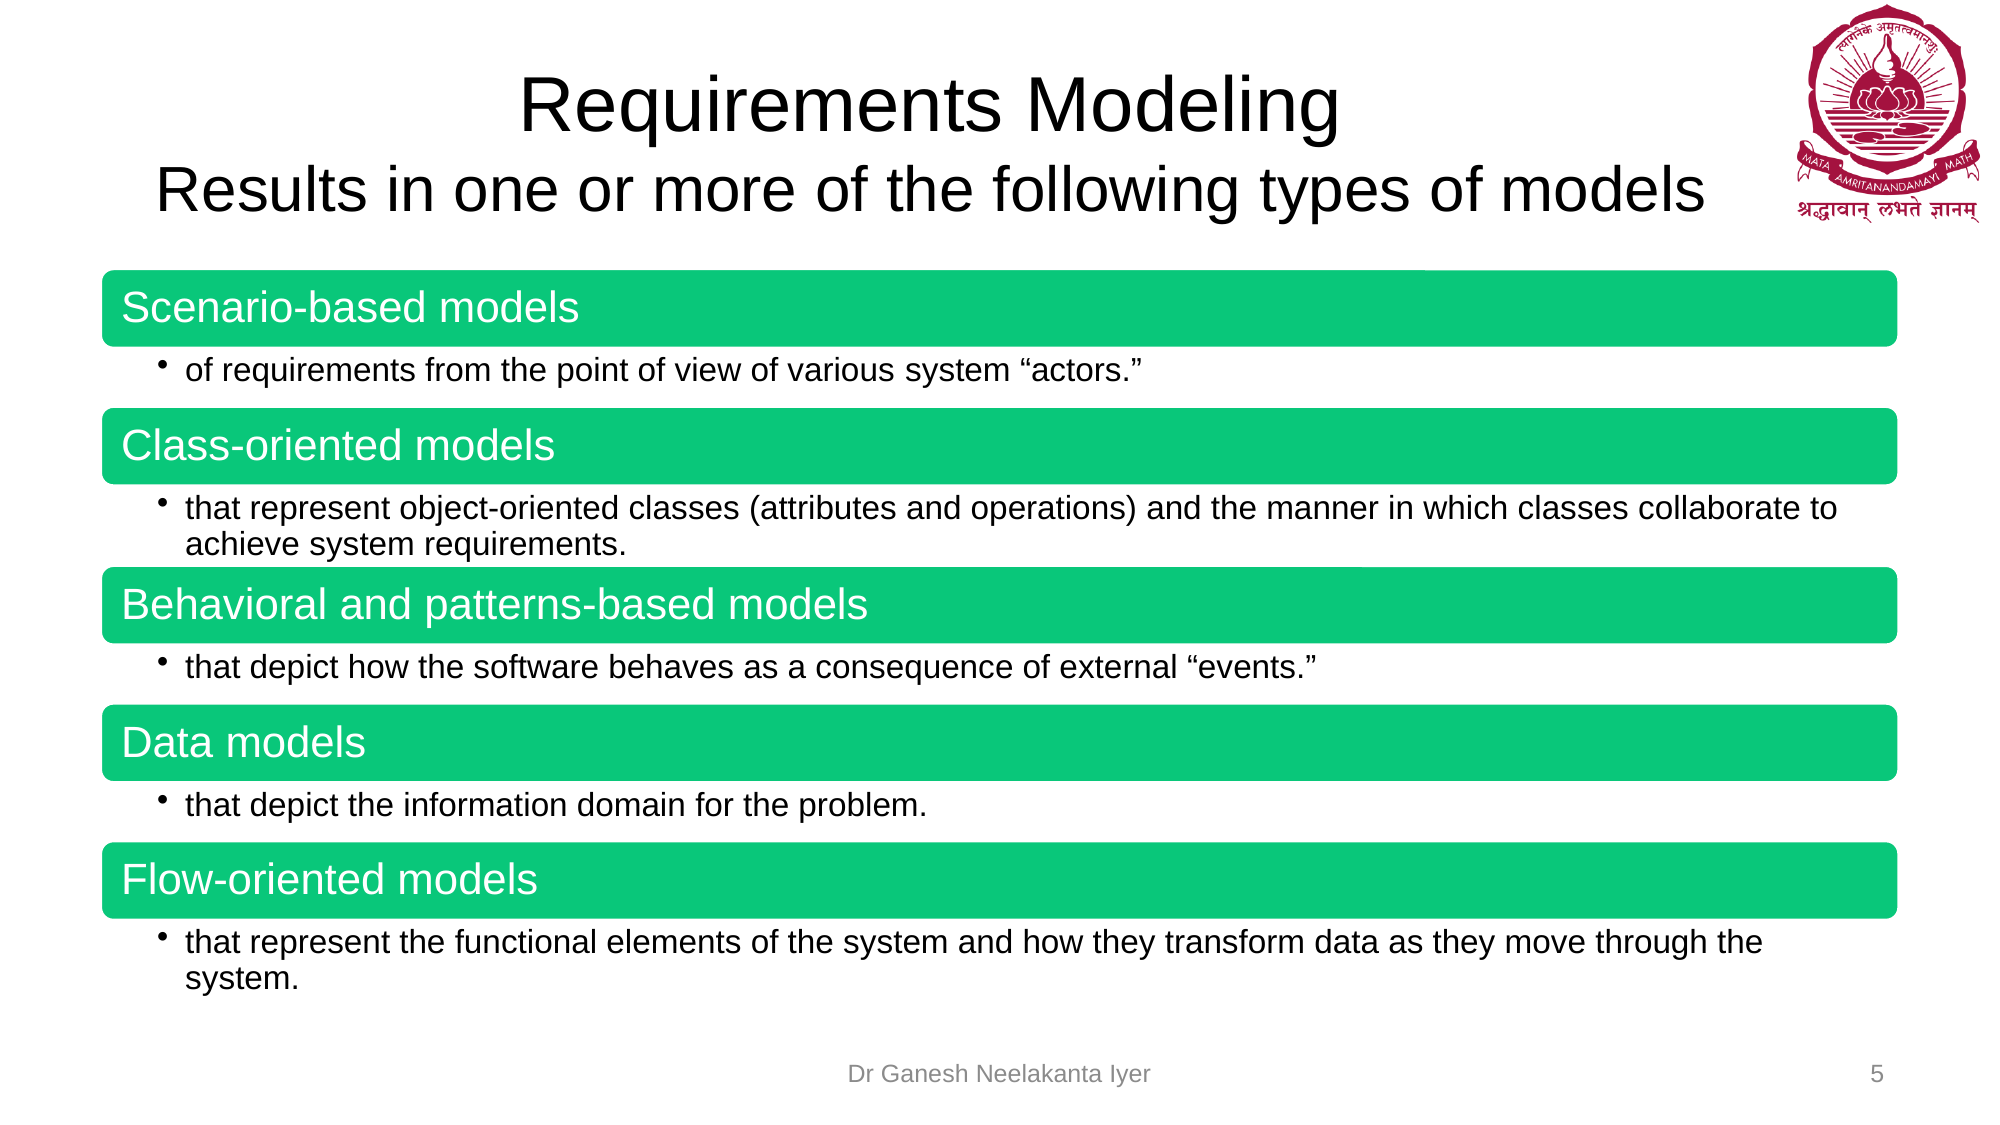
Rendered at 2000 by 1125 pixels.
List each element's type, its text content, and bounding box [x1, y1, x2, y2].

picture [1776, 1, 2000, 225]
title Requirements Modeling Results in one or more of the following types of models [99, 45, 1763, 233]
slide_number 5 [1432, 1042, 1900, 1103]
footer Dr Ganesh Neelakanta Iyer [683, 1042, 1317, 1103]
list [99, 262, 1900, 1006]
